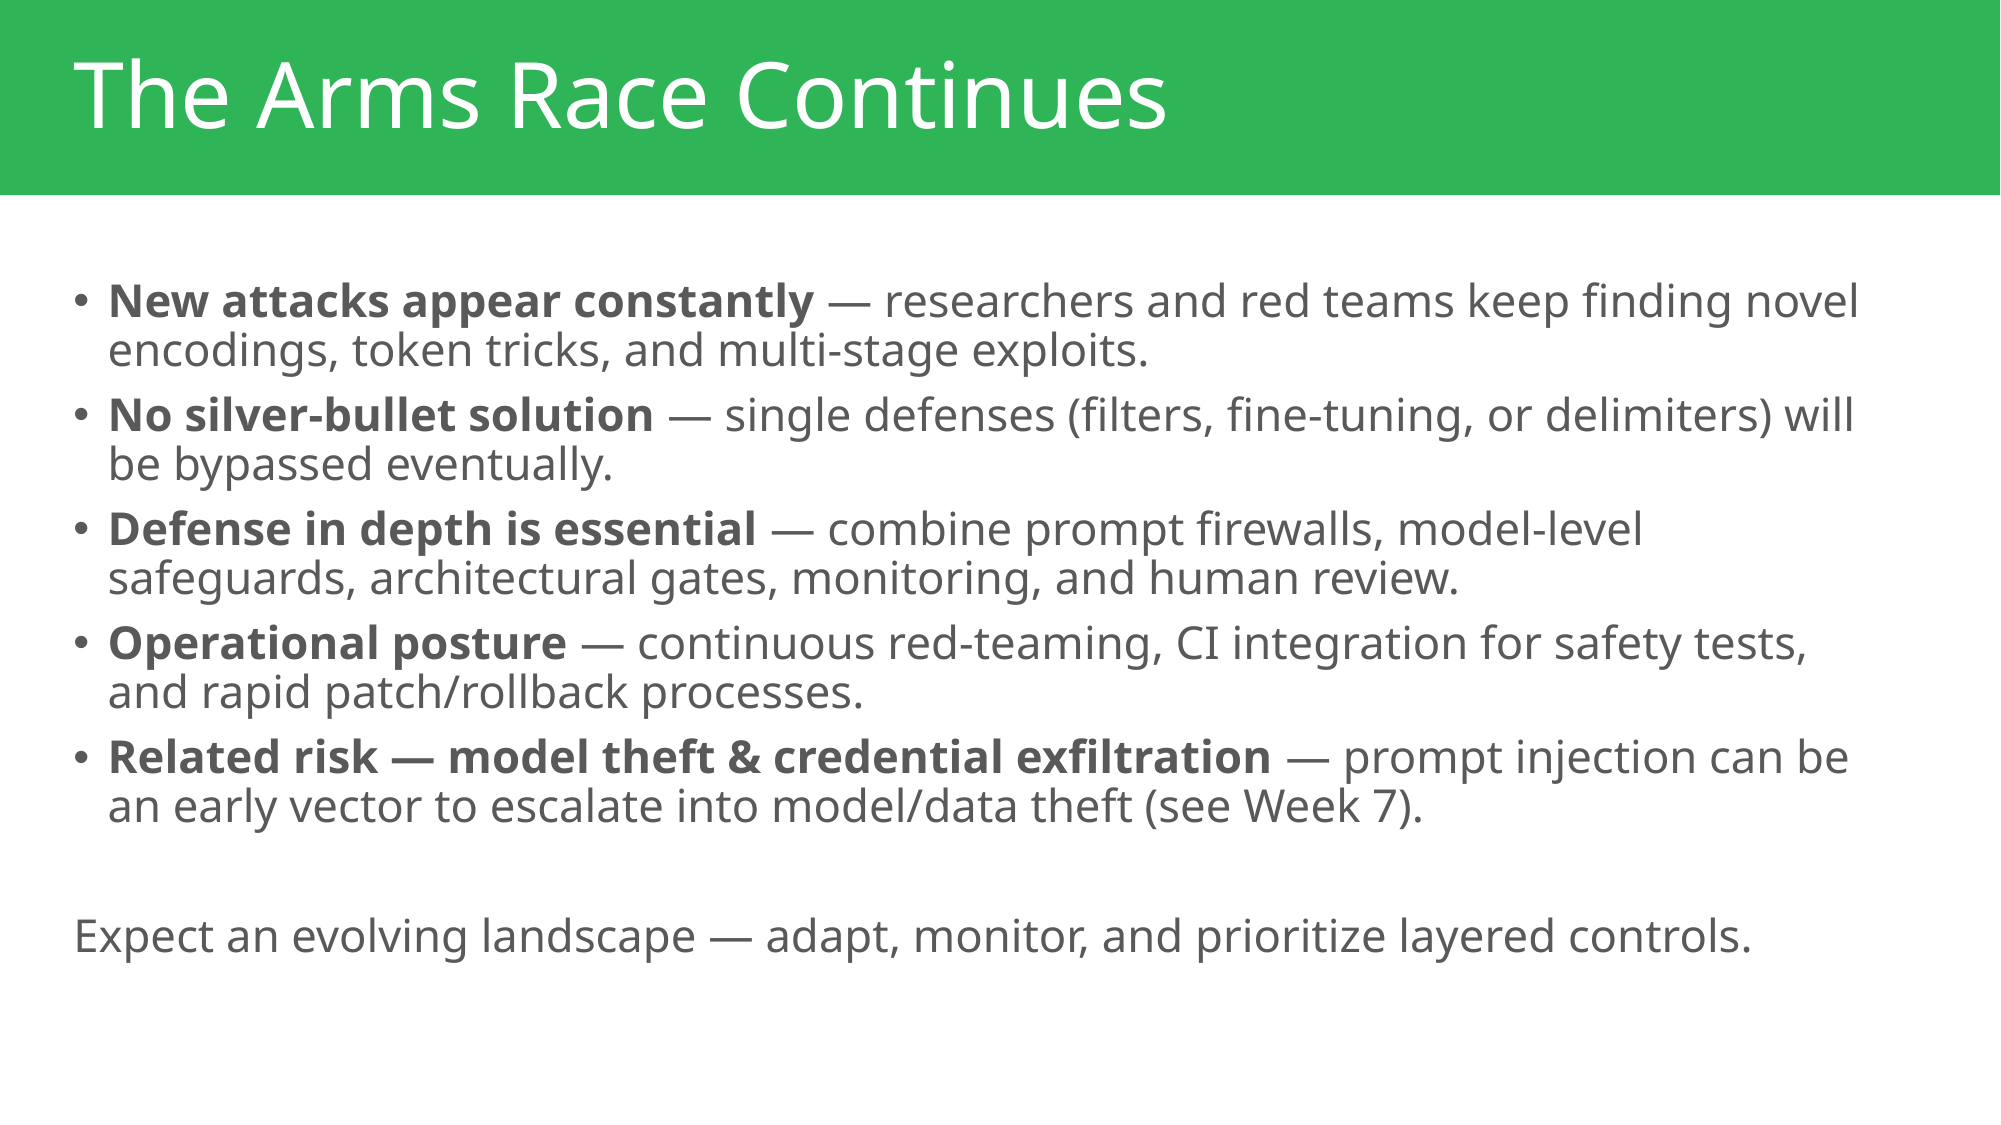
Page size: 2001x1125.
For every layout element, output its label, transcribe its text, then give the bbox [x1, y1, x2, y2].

list New attacks appear constantly — researchers and red teams keep finding novel encodings, token tricks, and multi-stage exploits. No silver-bullet solution — single defenses (filters, fine-tuning, or delimiters) will be bypassed eventually. Defense in depth is essential — combine prompt firewalls, model-level safeguards, architectural gates, monitoring, and human review. Operational posture — continuous red-teaming, CI integration for safety tests, and rapid patch/rollback processes. Related risk — model theft & credential exfiltration — prompt injection can be an early vector to escalate into model/data theft (see Week 7). Expect an evolving landscape — adapt, monitor, and prioritize layered controls. [58, 270, 1916, 985]
title The Arms Race Continues [58, 3, 1916, 195]
picture [0, 0, 2000, 1125]
